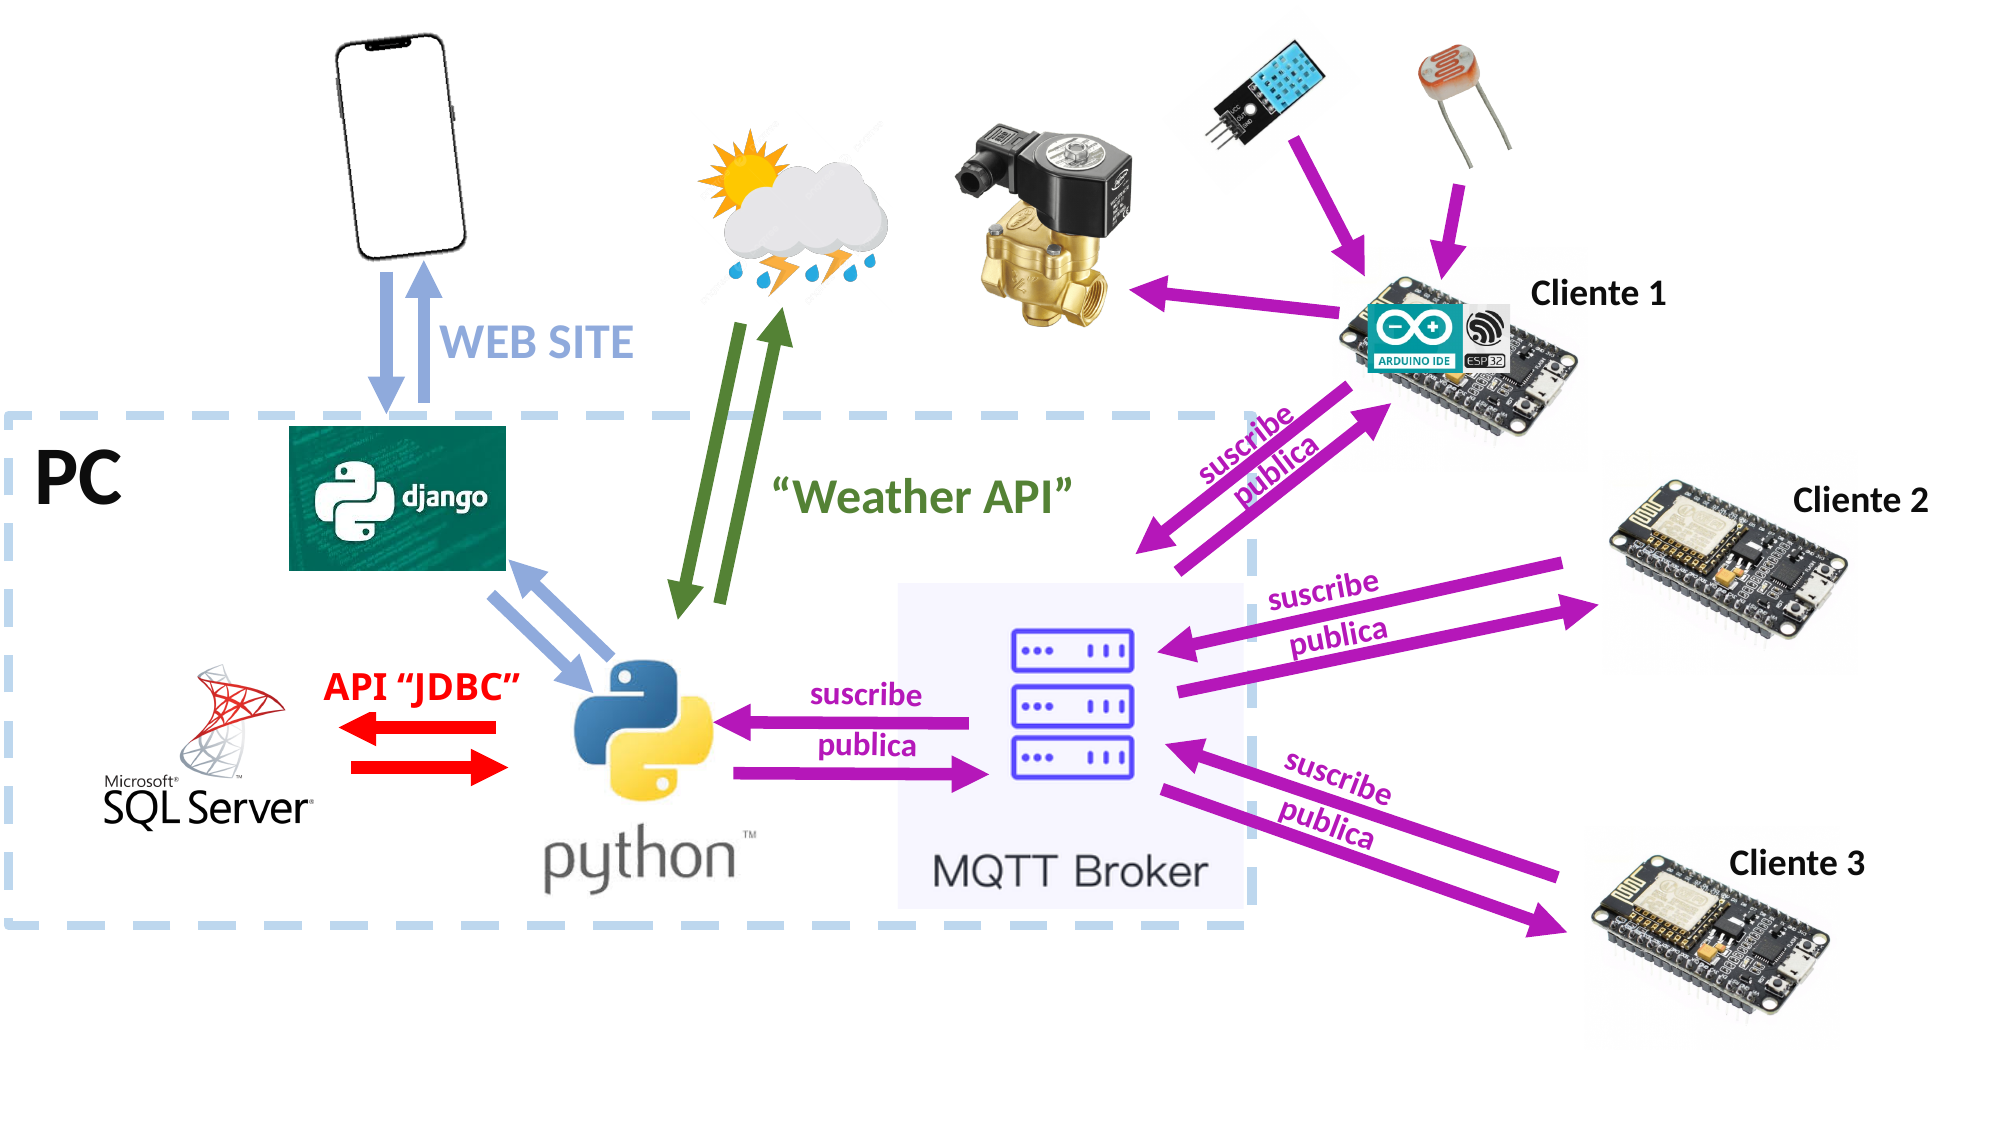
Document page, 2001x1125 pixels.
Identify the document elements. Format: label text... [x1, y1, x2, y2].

text_box [8, 415, 1253, 926]
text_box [328, 318, 483, 356]
picture [88, 627, 330, 868]
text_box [1161, 559, 1595, 694]
text_box API “JDBC” [330, 655, 536, 716]
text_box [566, 444, 894, 483]
picture [264, 16, 530, 280]
picture [536, 651, 763, 904]
text_box Cliente 3 [1840, 830, 1929, 891]
picture [1368, 6, 1550, 188]
text_box PC [19, 413, 138, 529]
picture [1602, 434, 1858, 690]
picture [289, 426, 506, 571]
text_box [473, 607, 628, 645]
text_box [1116, 413, 1411, 499]
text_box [1441, 184, 1460, 280]
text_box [730, 671, 1007, 782]
picture [1584, 810, 1840, 1065]
picture [1332, 231, 1588, 487]
text_box Cliente 1 [1588, 260, 1731, 320]
text_box Cliente 2 [1858, 468, 1993, 528]
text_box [1128, 289, 1340, 314]
text_box WEB SITE [425, 301, 650, 377]
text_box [1293, 137, 1365, 277]
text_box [338, 727, 509, 768]
picture [688, 108, 898, 317]
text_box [1150, 769, 1584, 904]
picture [897, 583, 1244, 909]
text_box “Weather API” [756, 456, 1091, 531]
picture [903, 6, 1360, 346]
